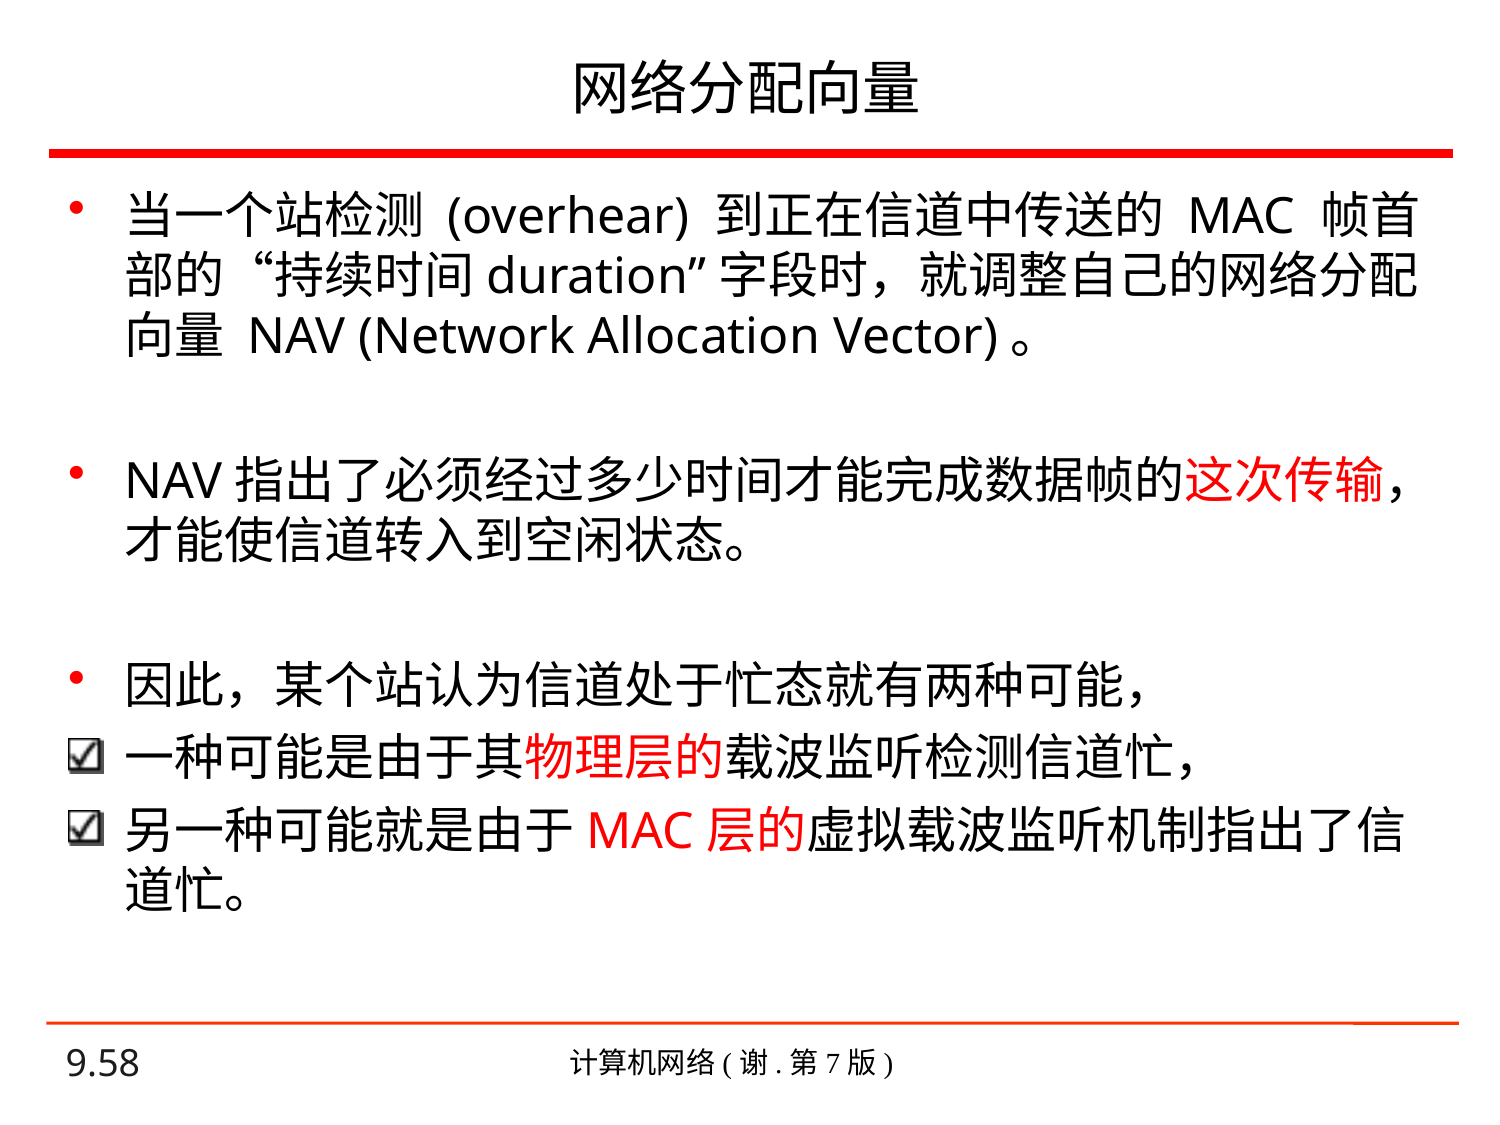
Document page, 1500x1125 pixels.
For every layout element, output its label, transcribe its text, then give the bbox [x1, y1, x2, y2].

title 网络分配向量 [58, 30, 1448, 141]
list 当一个站检测 (overhear) 到正在信道中传送的 MAC 帧首部的“持续时间duration”字段时，就调整自己的网络分配向量 NAV (Network Allocation Vector)。 NAV指出了必须经过多少时间才能完成数据帧的这次传输，才能使信道转入到空闲状态。 因此，某个站认为信道处于忙态就有两种可能， 一种可能是由于其物理层的载波监听检测信道忙， 另一种可能就是由于MAC层的虚拟载波监听机制指出了信道忙。 [52, 175, 1448, 1009]
picture [68, 810, 104, 846]
picture [68, 738, 104, 774]
